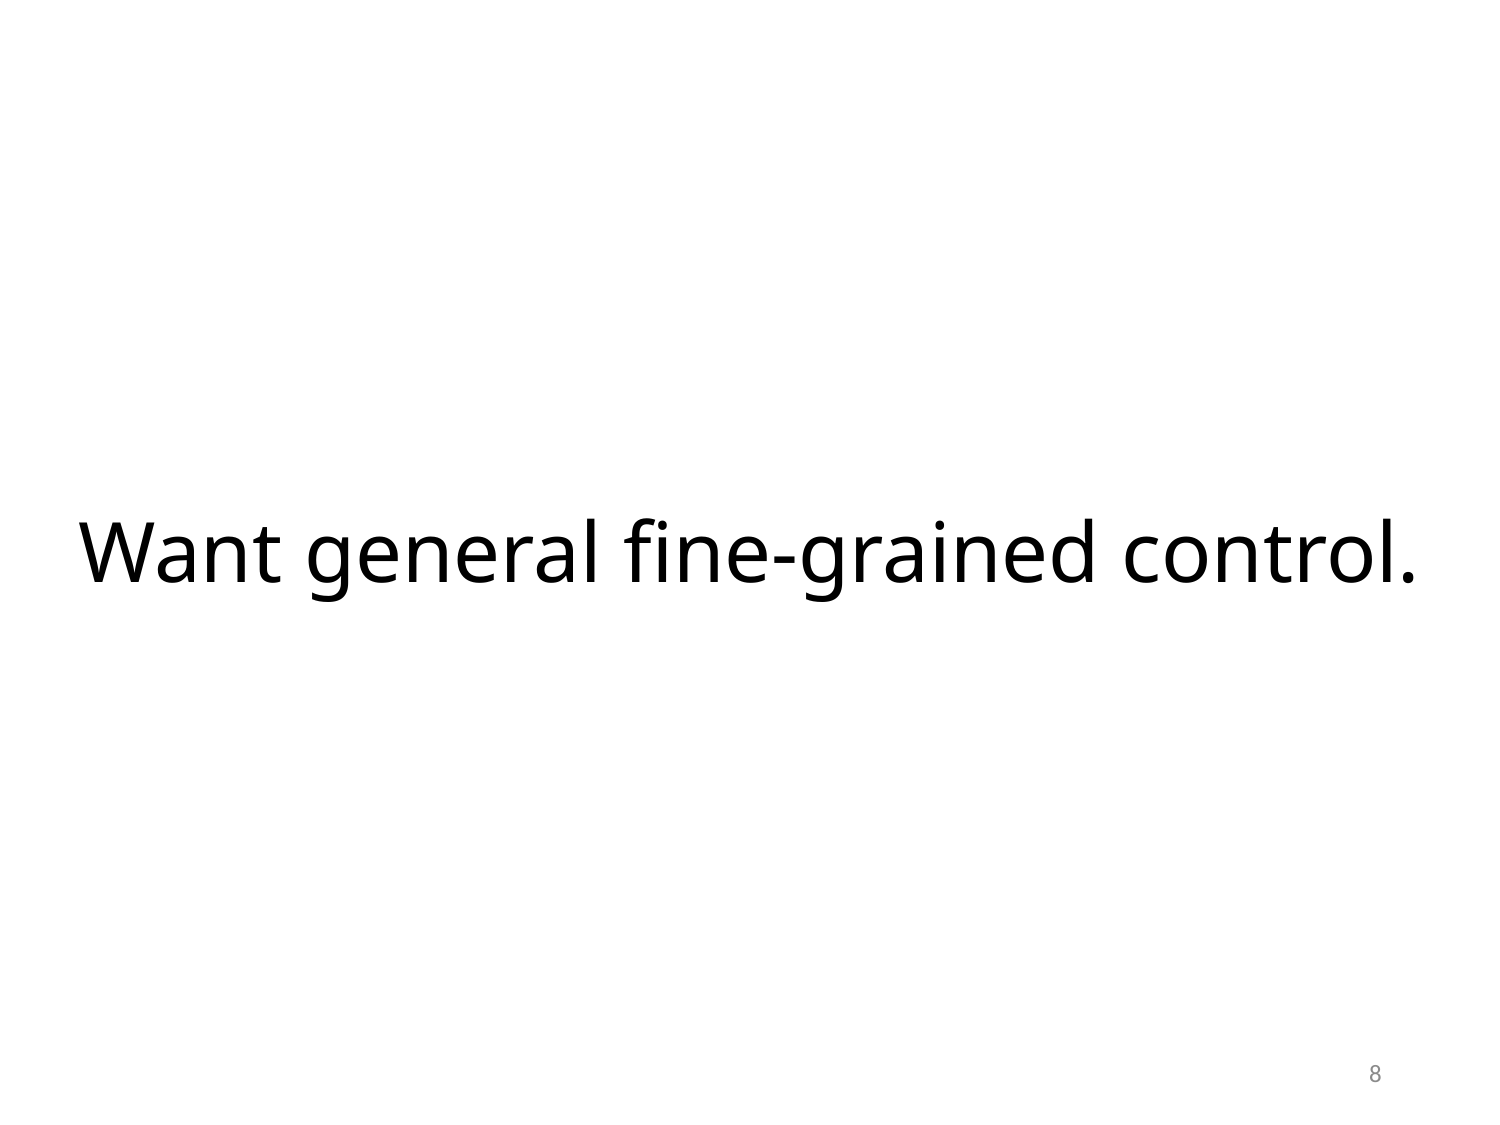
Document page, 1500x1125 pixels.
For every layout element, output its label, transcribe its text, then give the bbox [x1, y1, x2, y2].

slide_number 8 [1059, 1042, 1397, 1103]
title Want general fine-grained control. [0, 359, 1500, 751]
